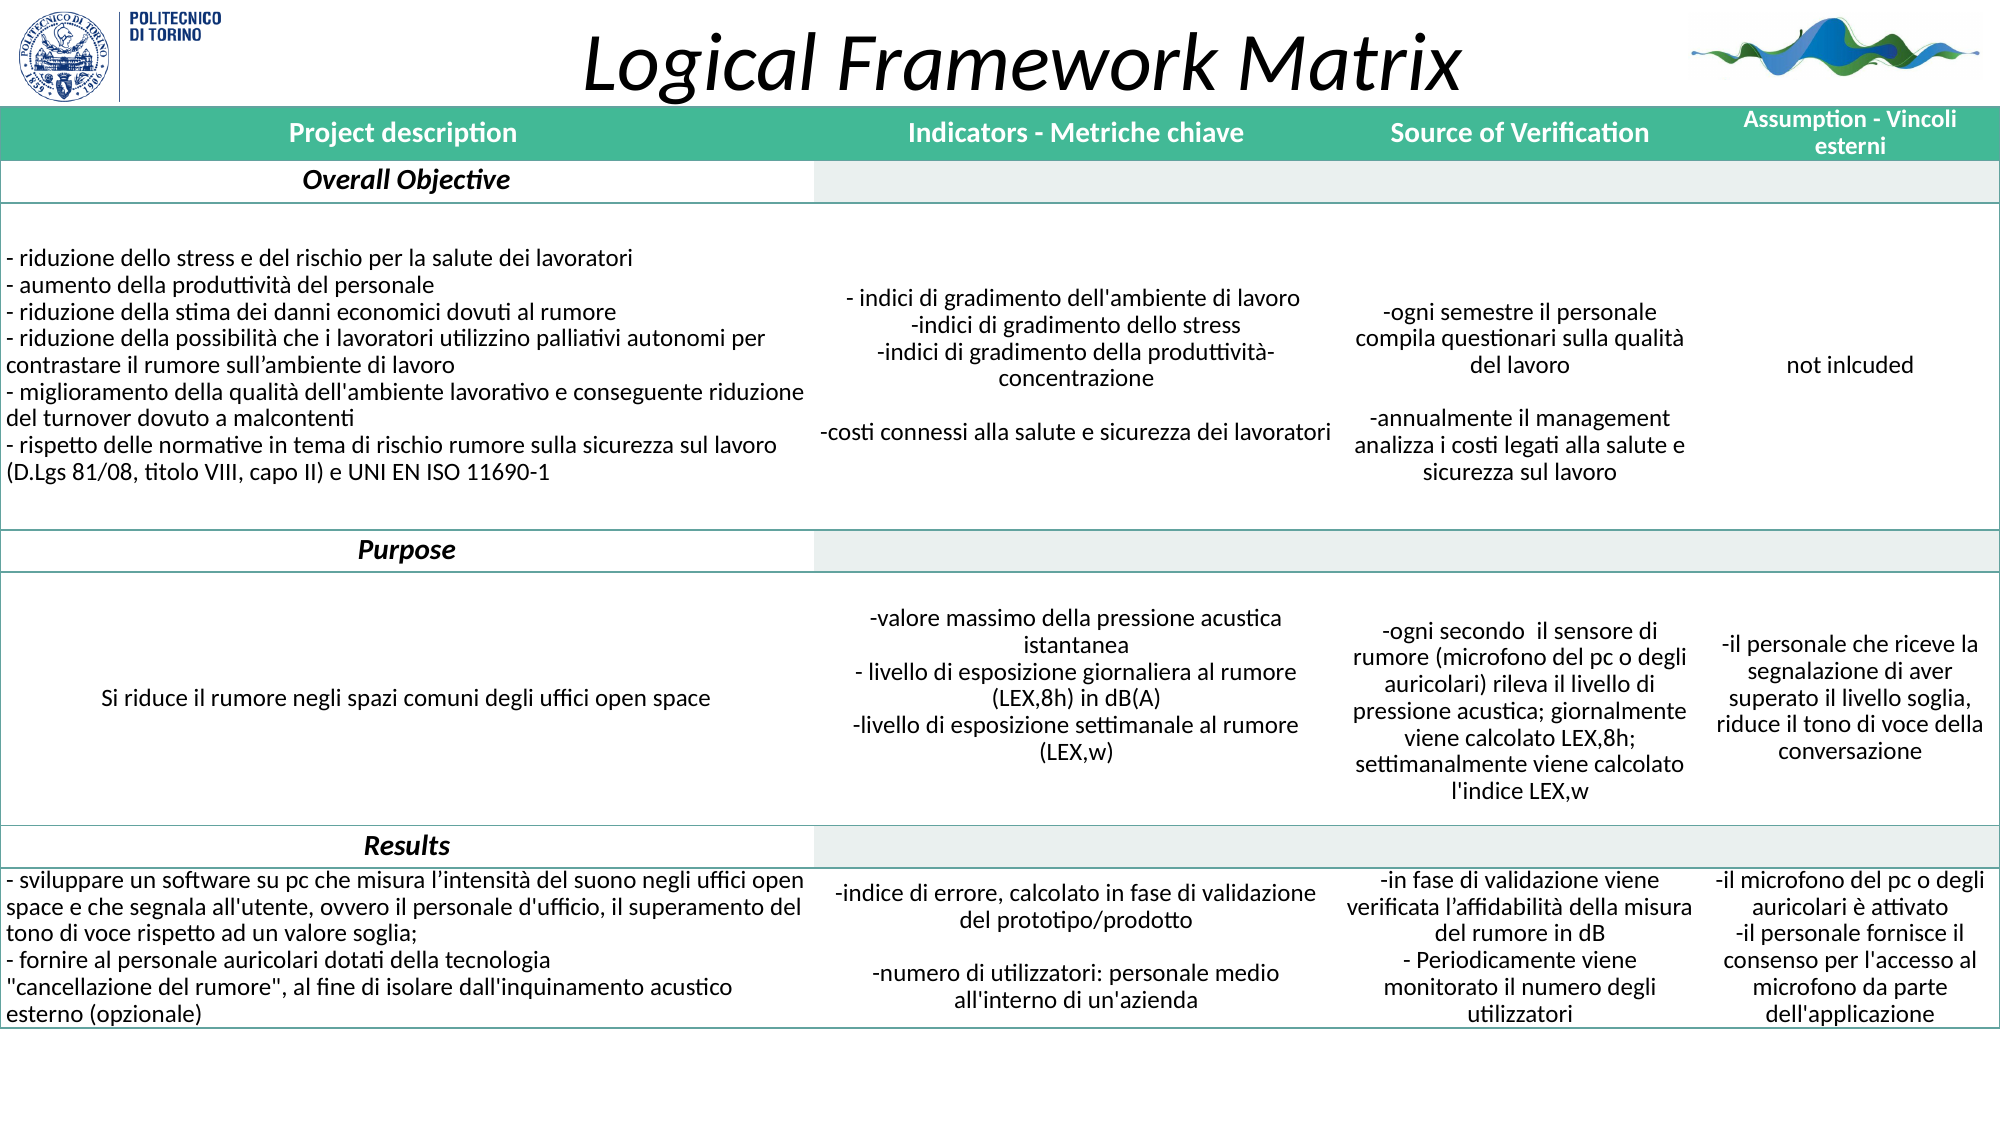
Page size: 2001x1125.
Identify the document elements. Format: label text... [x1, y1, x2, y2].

table_cell -valore massimo della pressione acustica istantanea - livello di esposizione giornaliera al rumore (LEX,8h) in dB(A) -livello di esposizione settimanale al rumore (LEX,w) [814, 573, 1339, 825]
table_cell [1701, 826, 1999, 867]
table_header Indicators - Metriche chiave [814, 115, 1339, 160]
picture [17, 4, 243, 111]
table_cell - indici di gradimento dell'ambiente di lavoro -indici di gradimento dello stress -indici di gradimento della produttività-concentrazione -costi connessi alla salute e sicurezza dei lavoratori [814, 204, 1339, 529]
table_cell Overall Objective [1, 161, 814, 202]
table_cell [1339, 826, 1701, 867]
table_cell Purpose [1, 531, 814, 571]
text_box Logical Framework Matrix [567, 0, 1479, 115]
picture [1688, 12, 1983, 80]
table_cell Results [1, 826, 814, 867]
table_cell Si riduce il rumore negli spazi comuni degli uffici open space [1, 573, 814, 825]
table_cell [1339, 161, 1701, 202]
table_cell -in fase di validazione viene verificata l’affidabilità della misura del rumore in dB - Periodicamente viene monitorato il numero degli utilizzatori [1339, 869, 1701, 1027]
table_cell [1701, 531, 1999, 571]
table_cell [1339, 531, 1701, 571]
table_cell -ogni semestre il personale compila questionari sulla qualità del lavoro -annualmente il management analizza i costi legati alla salute e sicurezza sul lavoro [1339, 204, 1701, 529]
table_cell - riduzione dello stress e del rischio per la salute dei lavoratori - aumento della produttività del personale - riduzione della stima dei danni economici dovuti al rumore - riduzione della possibilità che i lavoratori utilizzino palliativi autonomi per contrastare il rumore sull’ambiente di lavoro - miglioramento della qualità dell'ambiente lavorativo e conseguente riduzione del turnover dovuto a malcontenti - rispetto delle normative in tema di rischio rumore sulla sicurezza sul lavoro (D.Lgs 81/08, titolo VIII, capo II) e UNI EN ISO 11690-1 [1, 204, 814, 529]
table_header Project description [1, 108, 814, 160]
table_cell [814, 826, 1339, 867]
table_cell -il personale che riceve la segnalazione di aver superato il livello soglia, riduce il tono di voce della conversazione [1701, 573, 1999, 825]
table_header Source of Verification [1339, 108, 1701, 160]
table_cell [814, 161, 1339, 202]
table_cell -ogni secondo il sensore di rumore (microfono del pc o degli auricolari) rileva il livello di pressione acustica; giornalmente viene calcolato LEX,8h; settimanalmente viene calcolato l'indice LEX,w [1339, 573, 1701, 825]
table_cell -il microfono del pc o degli auricolari è attivato -il personale fornisce il consenso per l'accesso al microfono da parte dell'applicazione [1701, 869, 1999, 1027]
table_header Assumption - Vincoli esterni [1701, 108, 1999, 160]
table_cell - sviluppare un software su pc che misura l’intensità del suono negli uffici open space e che segnala all'utente, ovvero il personale d'ufficio, il superamento del tono di voce rispetto ad un valore soglia; - fornire al personale auricolari dotati della tecnologia "cancellazione del rumore", al fine di isolare dall'inquinamento acustico esterno (opzionale) [1, 869, 814, 1027]
table_cell not inlcuded [1701, 204, 1999, 529]
table_cell [1701, 161, 1999, 202]
table_cell [814, 531, 1339, 571]
table_cell -indice di errore, calcolato in fase di validazione del prototipo/prodotto -numero di utilizzatori: personale medio all'interno di un'azienda [814, 869, 1339, 1027]
